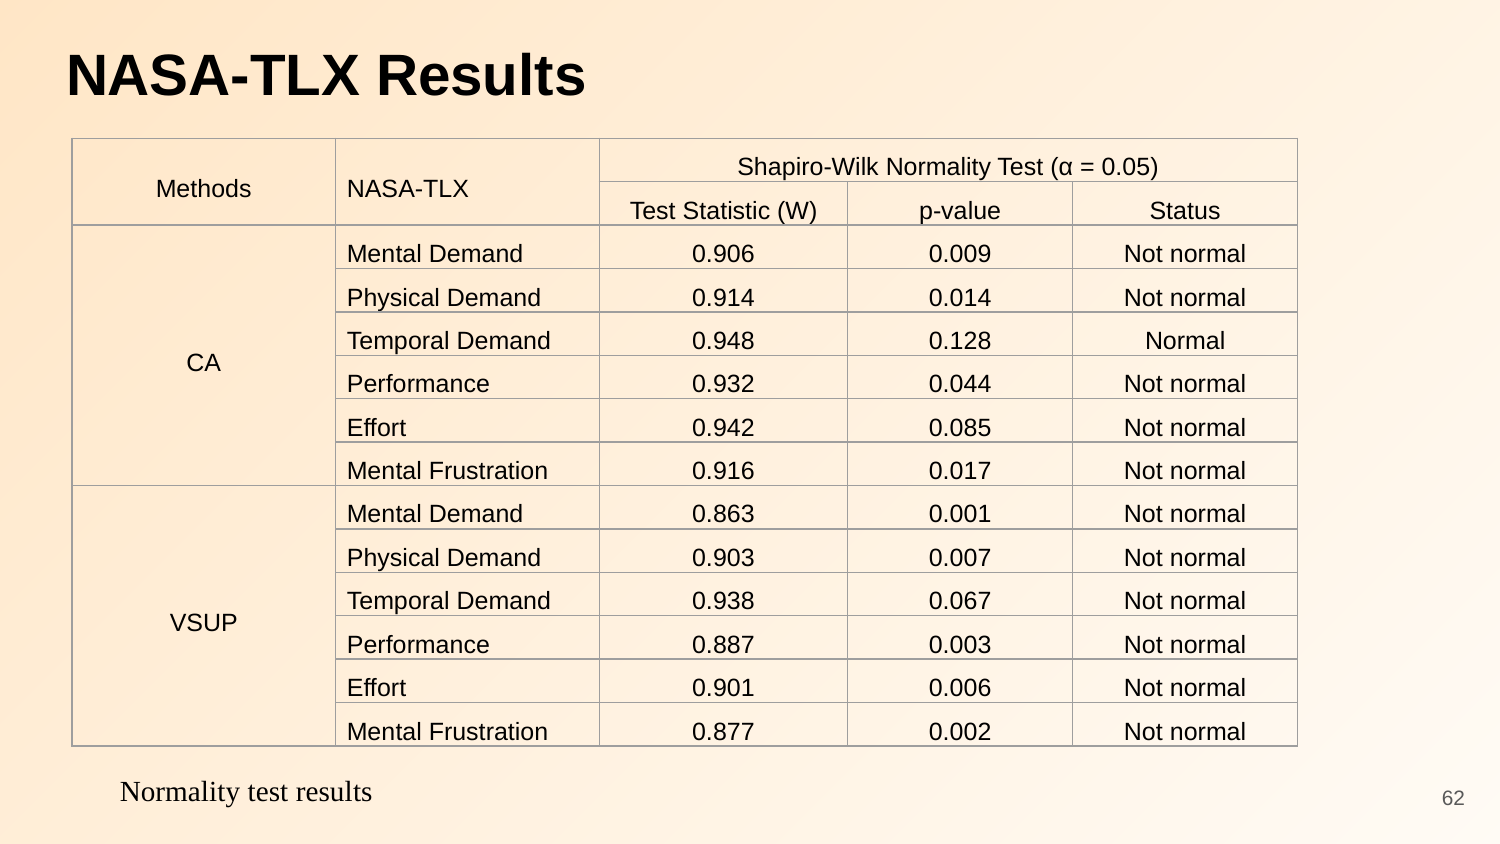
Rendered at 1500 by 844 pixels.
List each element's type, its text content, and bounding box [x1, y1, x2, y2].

table_cell Not normal [1073, 269, 1297, 311]
table_cell Status [1073, 182, 1297, 224]
table_cell Test Statistic (W) [600, 182, 847, 224]
table_cell CA [73, 226, 335, 485]
table_cell 0.906 [600, 226, 847, 268]
table_cell Mental Frustration [336, 703, 599, 745]
table_cell 0.007 [848, 530, 1072, 572]
table_cell 0.014 [848, 269, 1072, 311]
table_cell Not normal [1073, 703, 1297, 745]
table_cell Temporal Demand [336, 313, 599, 355]
table_cell Physical Demand [336, 530, 599, 572]
table_header Methods [73, 139, 335, 224]
table_cell Not normal [1073, 486, 1297, 528]
table_cell Mental Demand [336, 486, 599, 528]
table_cell Not normal [1073, 226, 1297, 268]
table_cell Normal [1073, 313, 1297, 355]
slide_number 62 [1389, 764, 1480, 830]
table_cell 0.938 [600, 573, 847, 615]
table_cell 0.002 [848, 703, 1072, 745]
table_cell 0.914 [600, 269, 847, 311]
table_cell 0.067 [848, 573, 1072, 615]
table_cell 0.001 [848, 486, 1072, 528]
table_cell Temporal Demand [336, 573, 599, 615]
table_cell 0.009 [848, 226, 1072, 268]
table_cell 0.044 [848, 356, 1072, 398]
table_cell 0.003 [848, 616, 1072, 658]
table_cell 0.948 [600, 313, 847, 355]
table_header Shapiro-Wilk Normality Test (α = 0.05) [600, 139, 1297, 181]
table_cell p-value [848, 182, 1072, 224]
table_cell 0.085 [848, 399, 1072, 441]
table_cell Not normal [1073, 443, 1297, 485]
table_cell 0.901 [600, 660, 847, 702]
table_cell Not normal [1073, 356, 1297, 398]
table_cell VSUP [73, 486, 335, 745]
table_cell Not normal [1073, 616, 1297, 658]
table_cell Performance [336, 616, 599, 658]
text_box Normality test results [105, 764, 513, 815]
table_cell Not normal [1073, 660, 1297, 702]
table_cell 0.128 [848, 313, 1072, 355]
table_cell 0.942 [600, 399, 847, 441]
table_cell Mental Frustration [336, 443, 599, 485]
table_cell Performance [336, 356, 599, 398]
title NASA-TLX Results [51, 22, 1449, 117]
table_header NASA-TLX [336, 139, 599, 224]
table_cell Not normal [1073, 399, 1297, 441]
table_cell 0.932 [600, 356, 847, 398]
table_cell Mental Demand [336, 226, 599, 268]
table_cell 0.006 [848, 660, 1072, 702]
table_cell 0.903 [600, 530, 847, 572]
table_cell 0.916 [600, 443, 847, 485]
table_cell 0.863 [600, 486, 847, 528]
table_cell Effort [336, 660, 599, 702]
table_cell Not normal [1073, 573, 1297, 615]
table_cell Not normal [1073, 530, 1297, 572]
table_cell 0.887 [600, 616, 847, 658]
table_cell Physical Demand [336, 269, 599, 311]
table_cell 0.017 [848, 443, 1072, 485]
table_cell Effort [336, 399, 599, 441]
table_cell 0.877 [600, 703, 847, 745]
